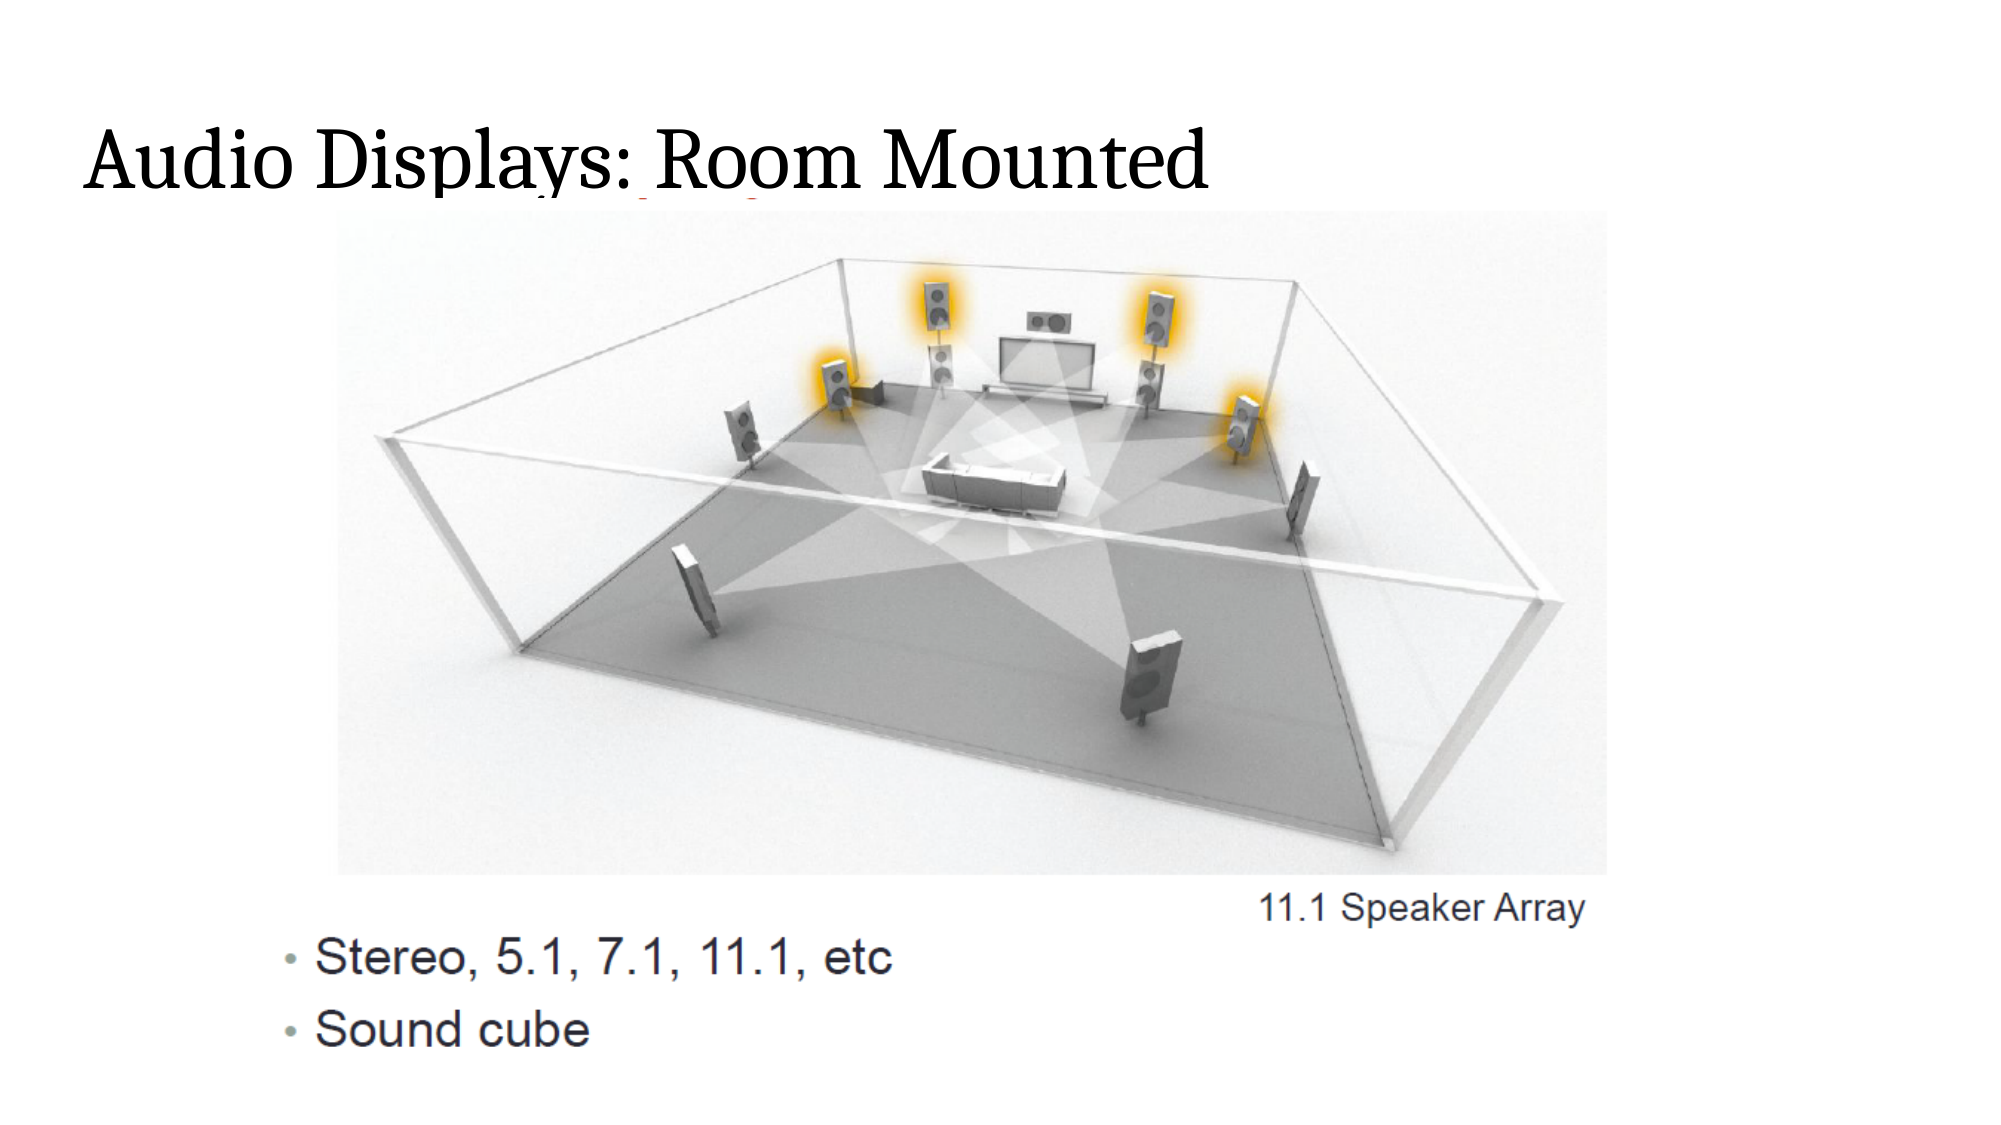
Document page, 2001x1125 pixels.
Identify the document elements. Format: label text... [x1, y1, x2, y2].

title Audio Displays: Room Mounted [68, 97, 1932, 223]
picture [181, 198, 1704, 1086]
